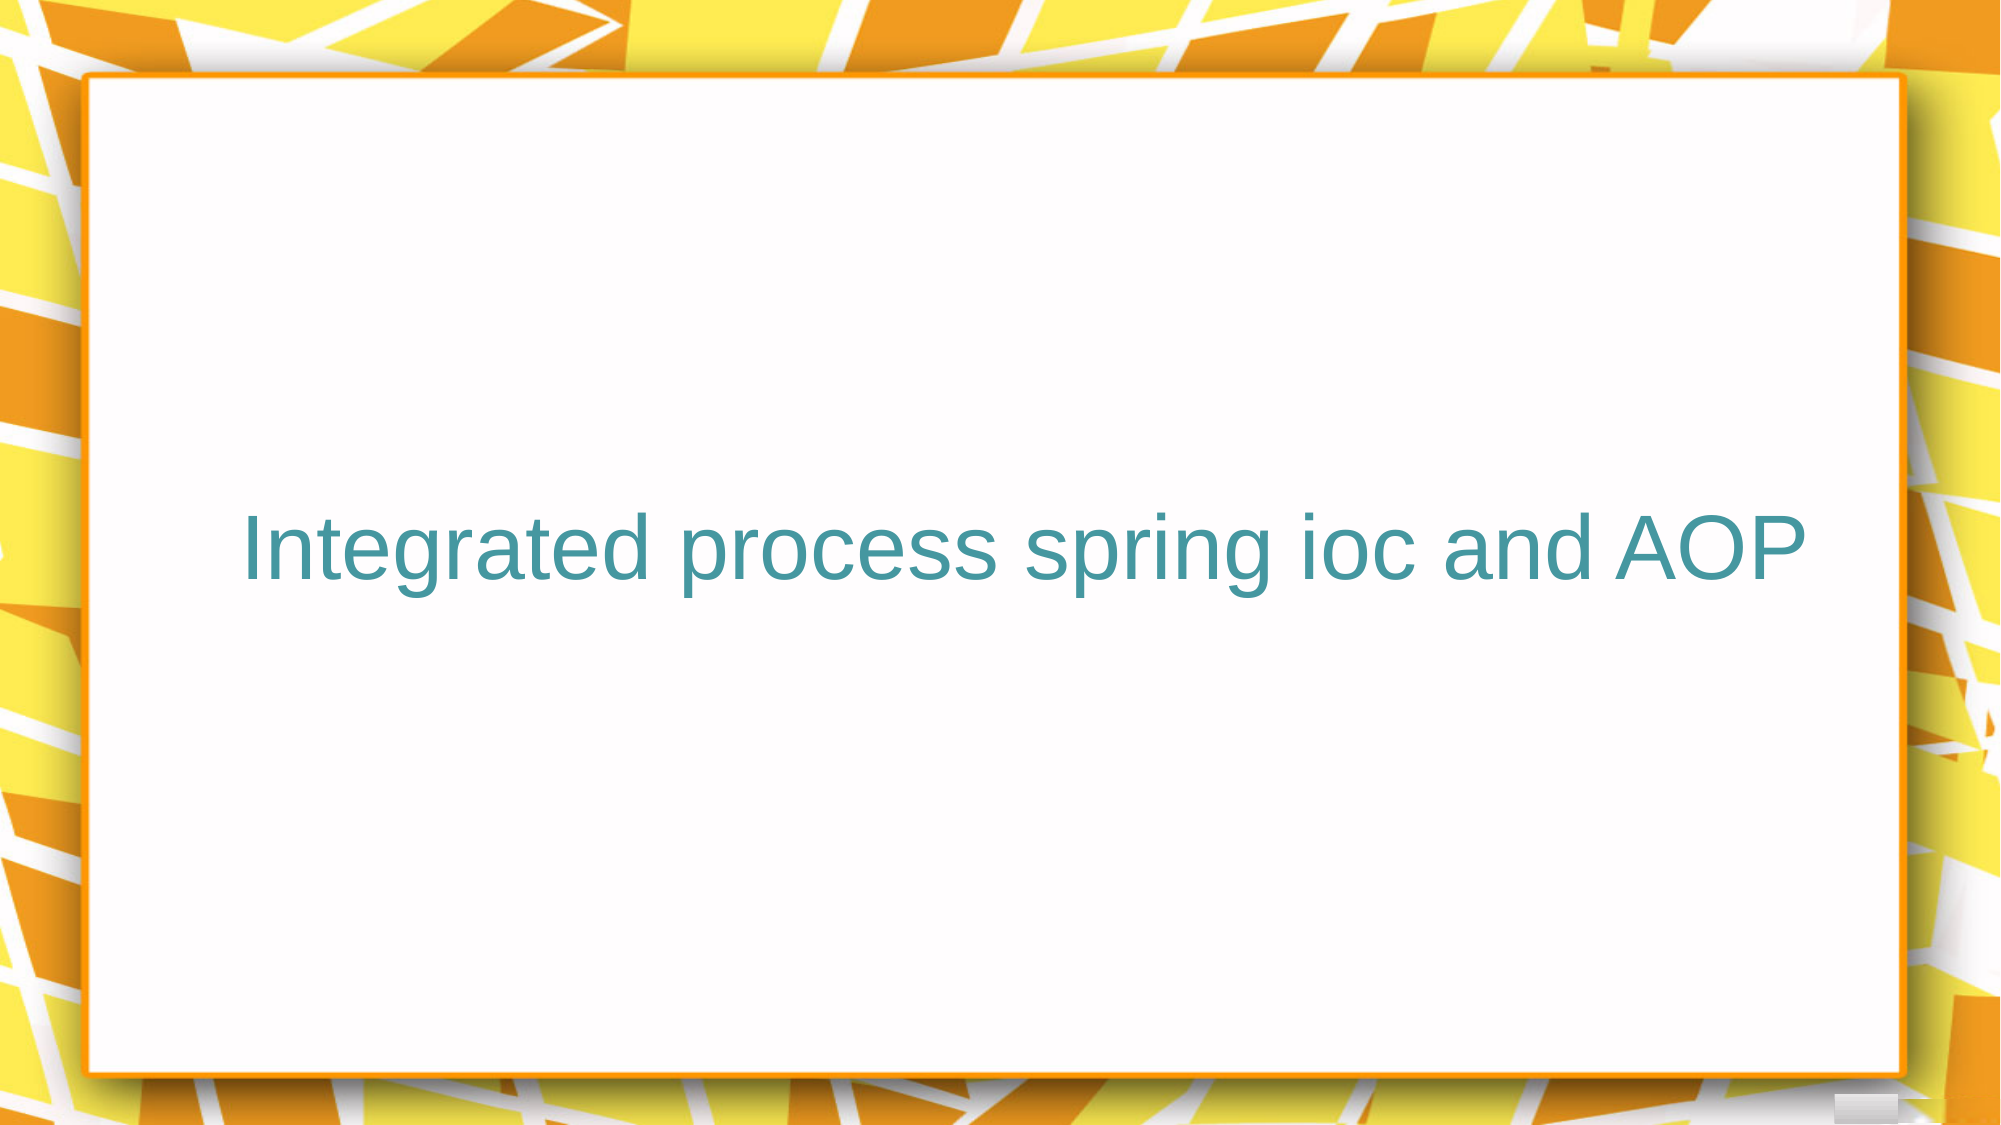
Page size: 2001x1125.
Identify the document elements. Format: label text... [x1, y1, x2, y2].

picture [0, 0, 2001, 1125]
title Integrated process spring ioc and AOP [163, 433, 1889, 652]
